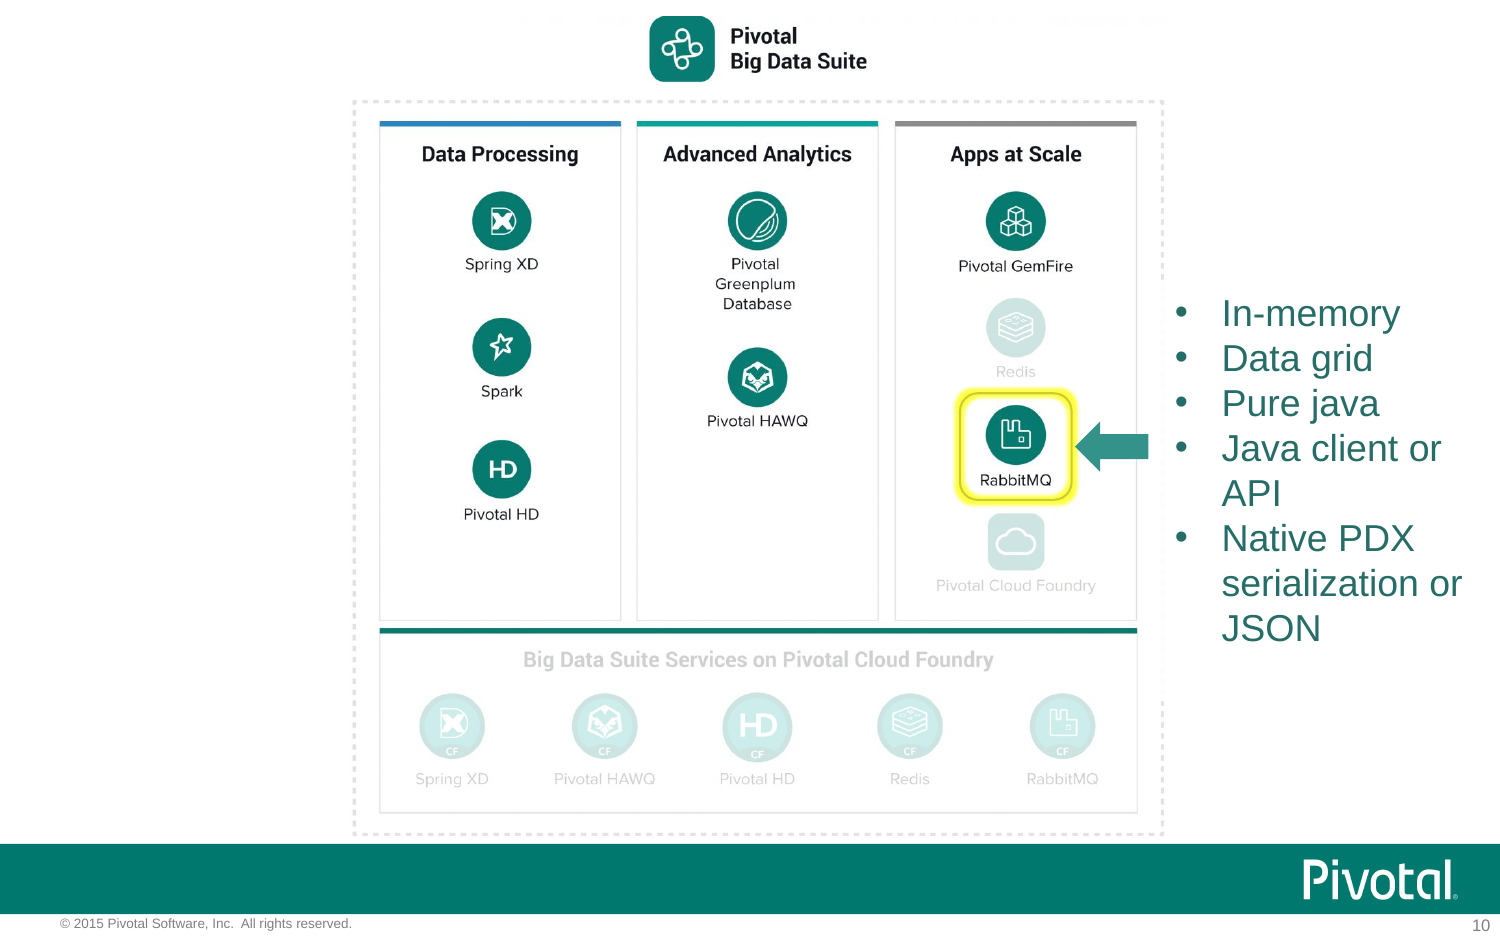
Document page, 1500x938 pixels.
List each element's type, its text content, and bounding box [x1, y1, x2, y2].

text_box In-memory Data grid Pure java Java client or API Native PDX serialization or JSON [1169, 281, 1500, 702]
picture [349, 16, 1166, 838]
picture [1290, 853, 1463, 906]
